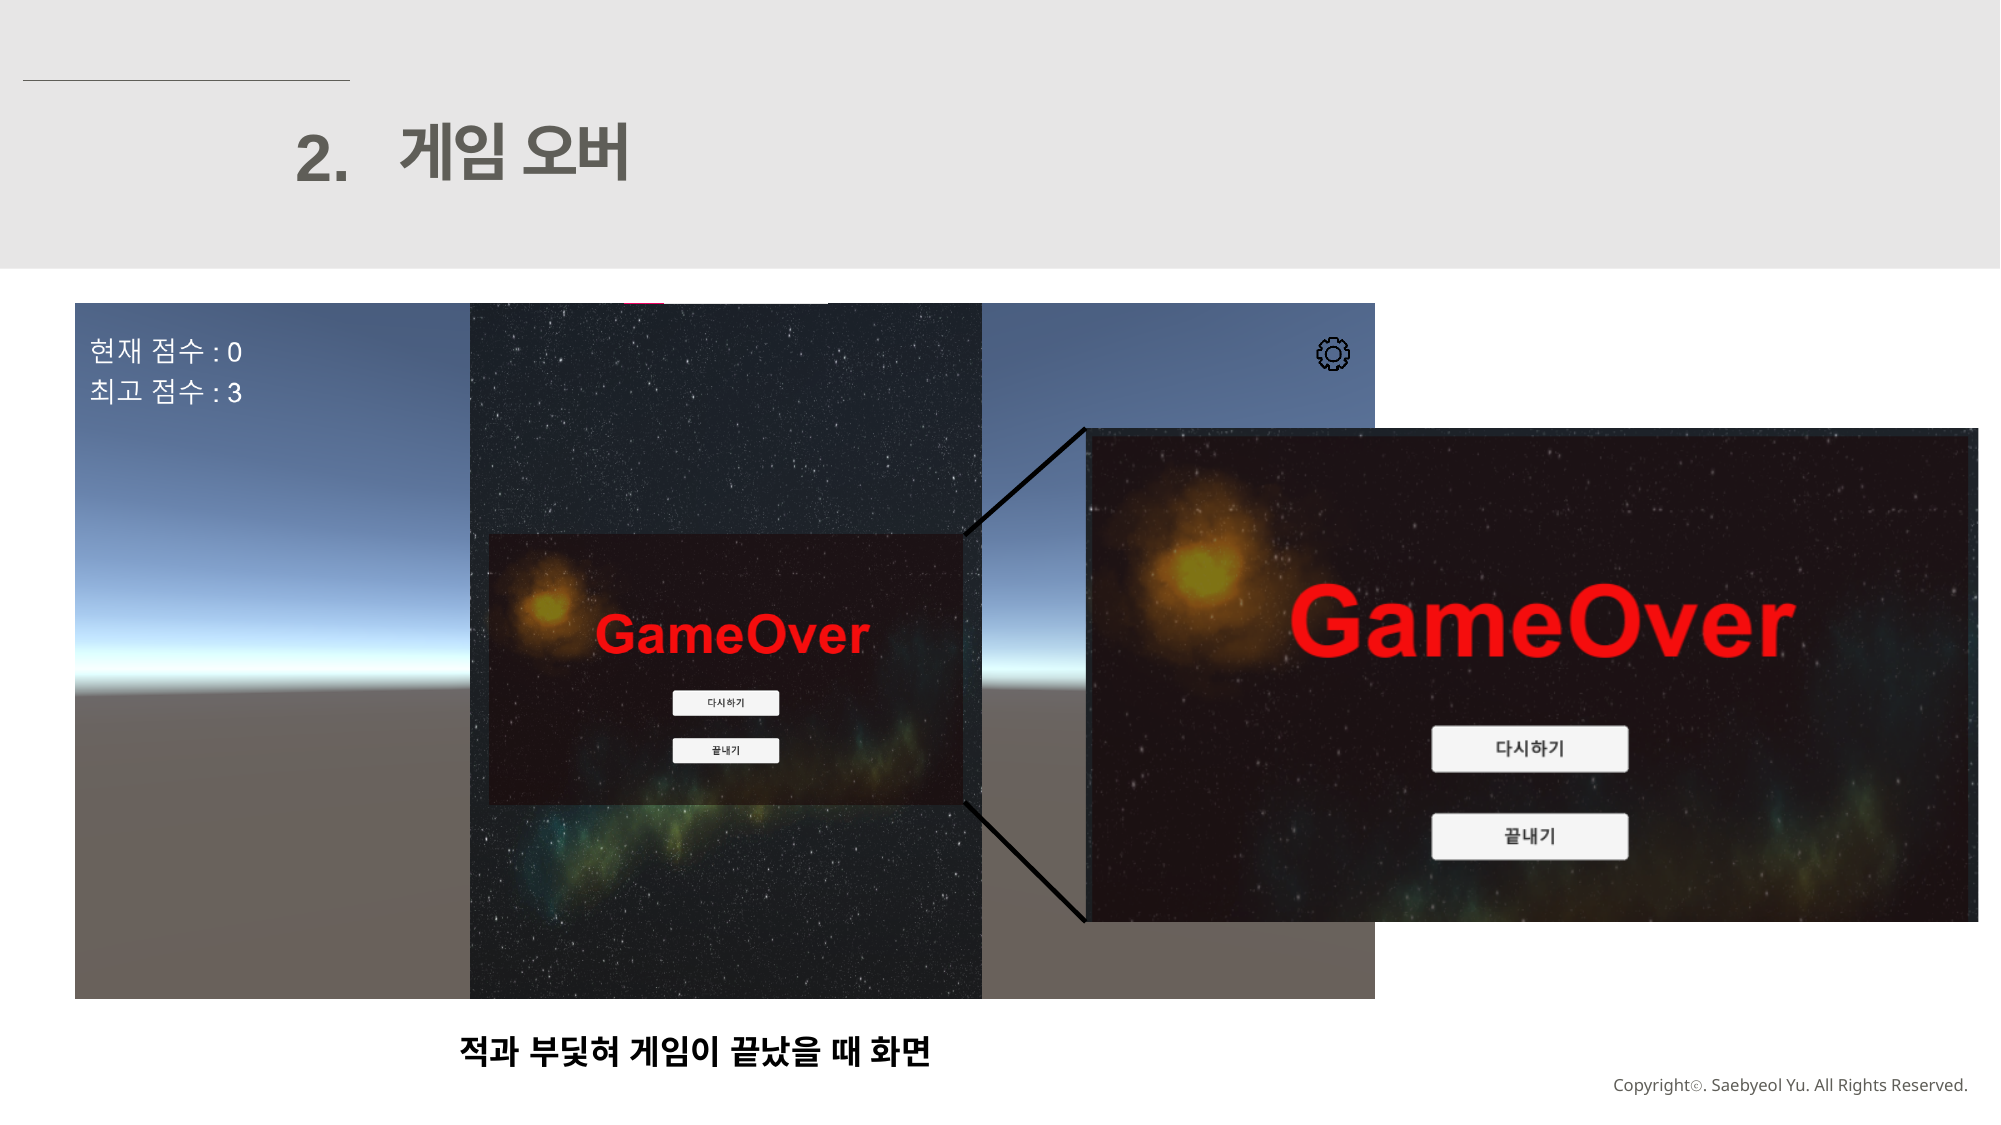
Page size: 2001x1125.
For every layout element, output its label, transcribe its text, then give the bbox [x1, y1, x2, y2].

text_box 적과 부딫혀 게임이 끝났을 때 화면 [273, 1012, 1118, 1079]
picture [75, 303, 1375, 1000]
text_box 2. [280, 106, 366, 202]
text_box [0, 0, 2000, 270]
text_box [964, 428, 1979, 922]
text_box 게임 오버 [383, 105, 649, 196]
